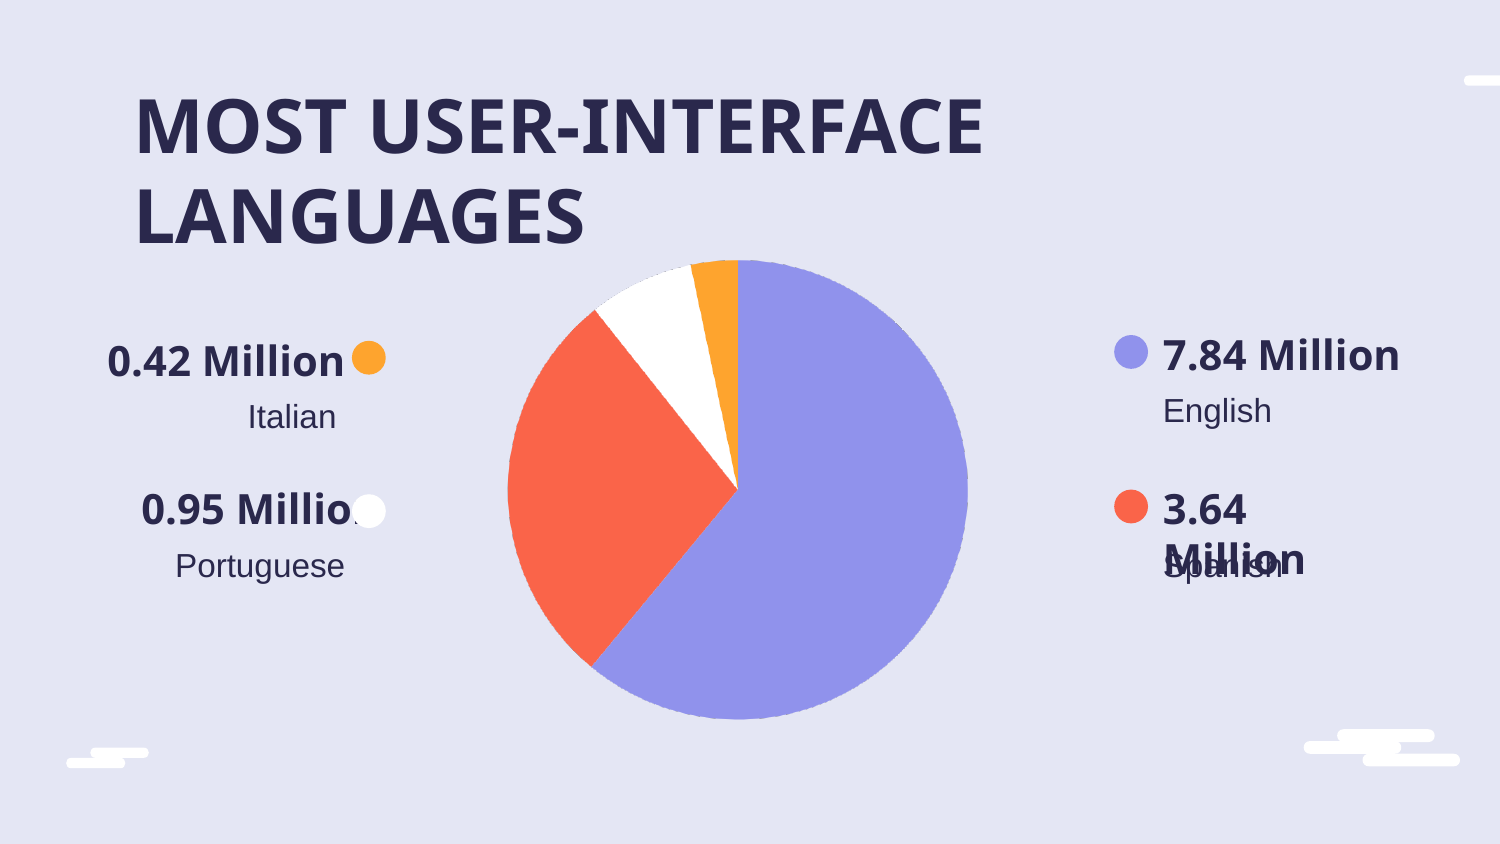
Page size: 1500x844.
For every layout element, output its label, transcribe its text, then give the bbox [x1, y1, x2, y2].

text_box 7.84 Million [1147, 313, 1458, 375]
text_box Portuguese [160, 529, 386, 590]
text_box 0.42 Million [79, 319, 361, 381]
text_box English [1147, 374, 1374, 436]
text_box 0.95 Million [126, 468, 408, 530]
text_box [1114, 489, 1149, 524]
text_box [351, 494, 386, 529]
text_box 3.64 Million [1147, 468, 1391, 530]
picture [482, 230, 993, 749]
text_box Italian [126, 380, 352, 442]
text_box [351, 340, 386, 375]
title MOST USER-INTERFACE LANGUAGES [118, 63, 1382, 165]
text_box [1114, 335, 1149, 369]
text_box Spanish [1147, 529, 1374, 590]
